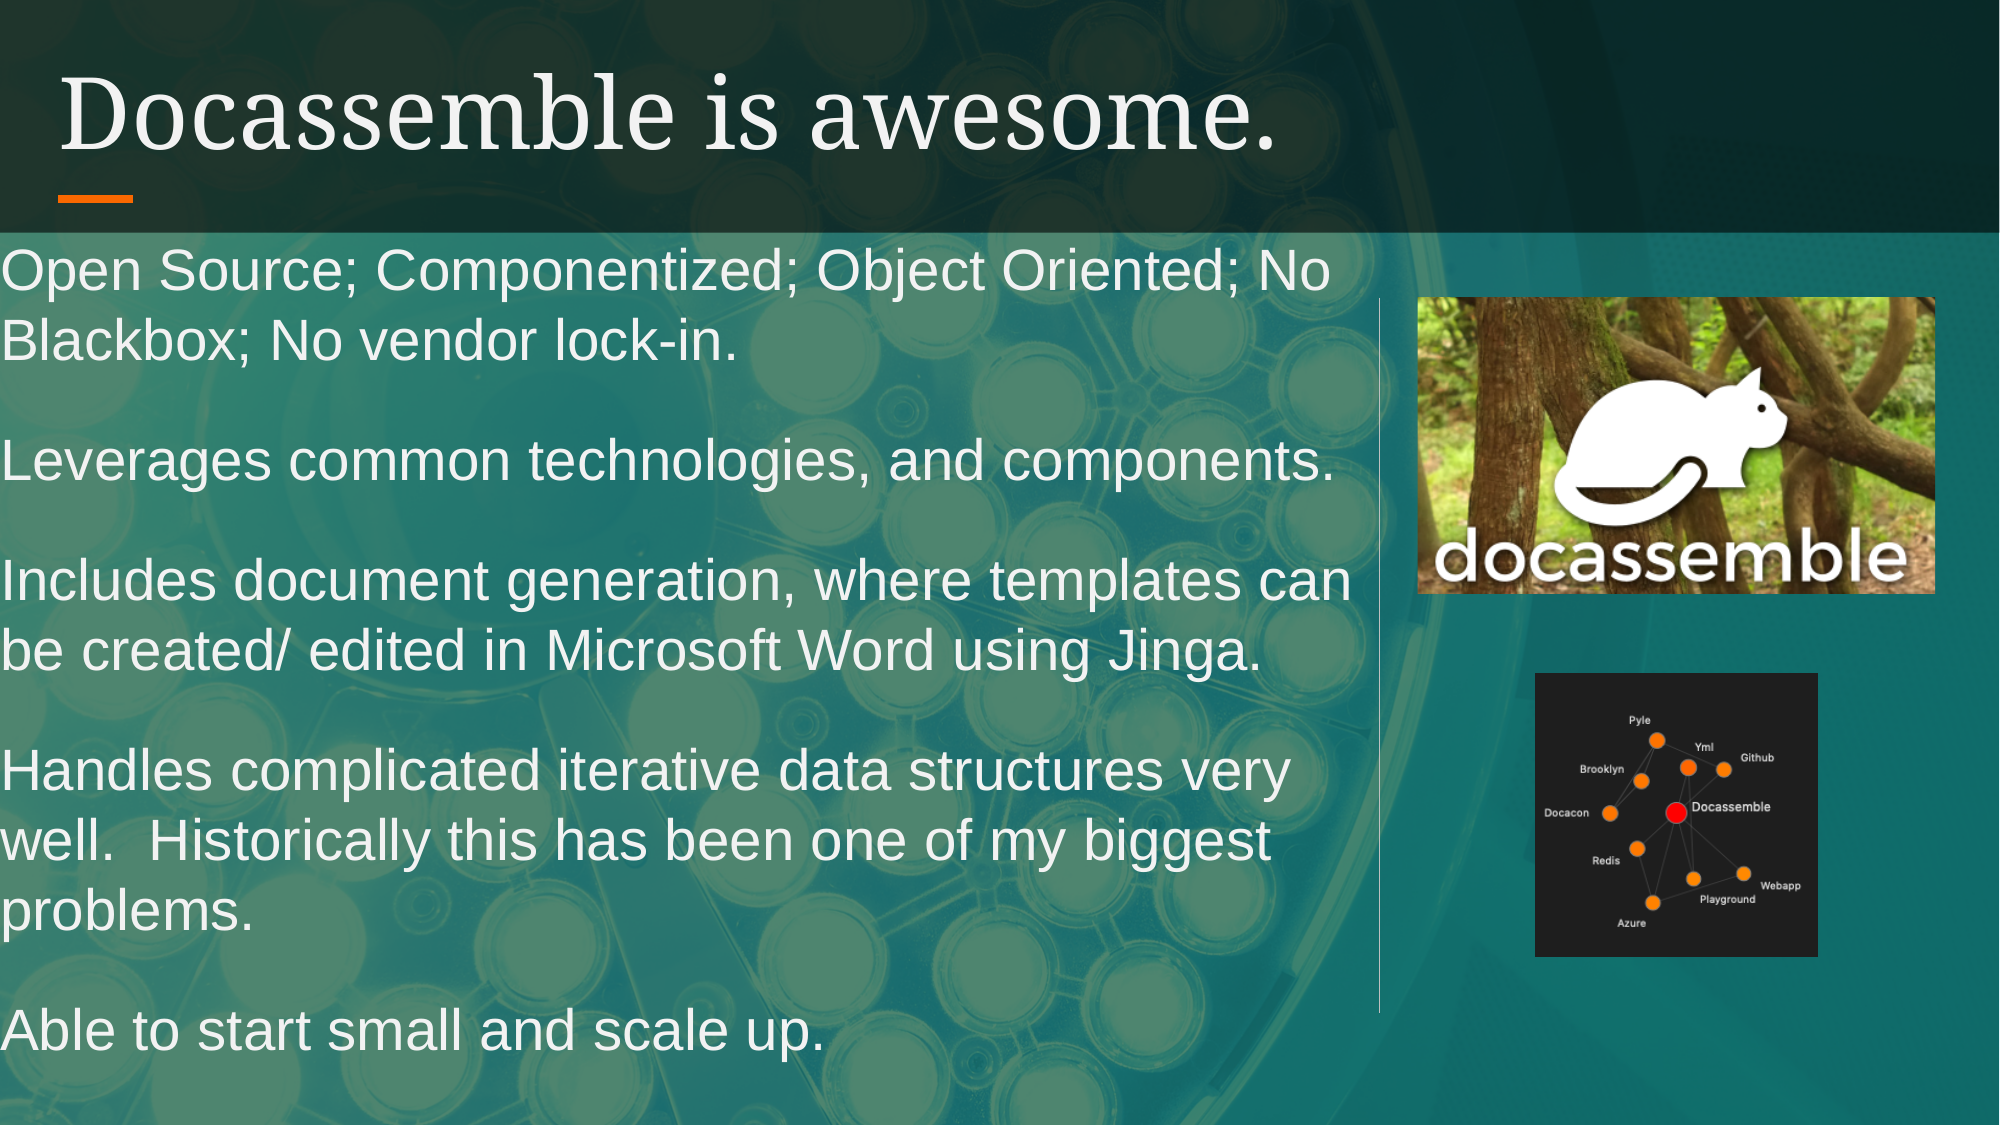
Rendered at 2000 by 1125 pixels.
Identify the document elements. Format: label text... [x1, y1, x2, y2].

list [1535, 673, 1818, 958]
list Open Source; Componentized; Object Oriented; No Blackbox; No vendor lock-in. Leverages common technologies, and components. Includes document generation, where templates can be created/ edited in Microsoft Word using Jinga. Handles complicated iterative data structures very well. Historically this has been one of my biggest problems. Able to start small and scale up. [0, 232, 1380, 955]
title Docassemble is awesome. [58, 50, 1861, 172]
picture [1417, 297, 1936, 594]
